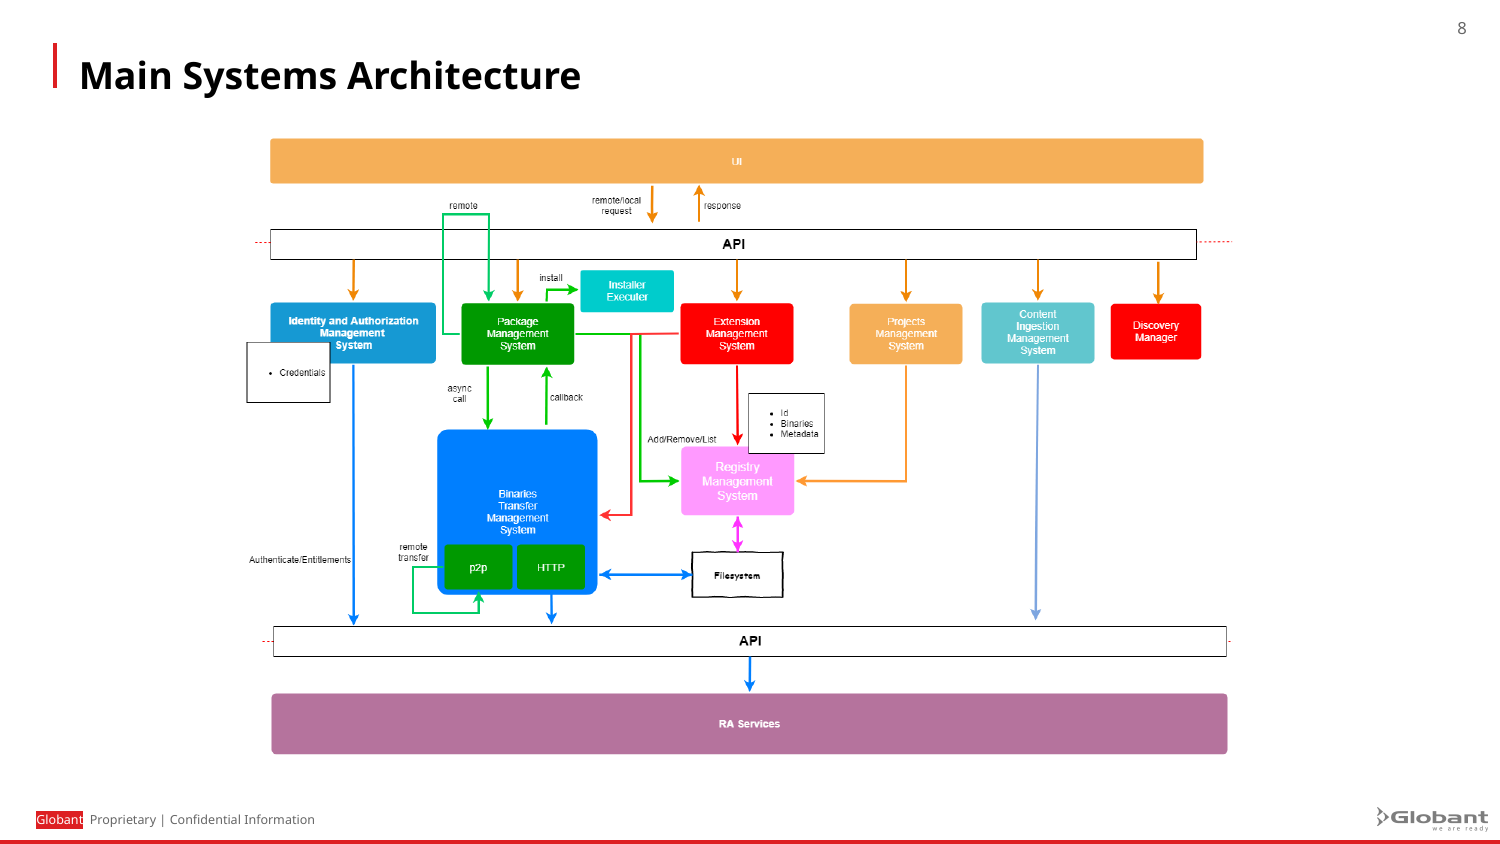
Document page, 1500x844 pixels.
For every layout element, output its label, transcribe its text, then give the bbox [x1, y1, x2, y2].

slide_number 8 [1437, 5, 1488, 54]
text_box Main Systems Architecture [63, 37, 947, 94]
picture [245, 137, 1233, 756]
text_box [0, 799, 1500, 844]
